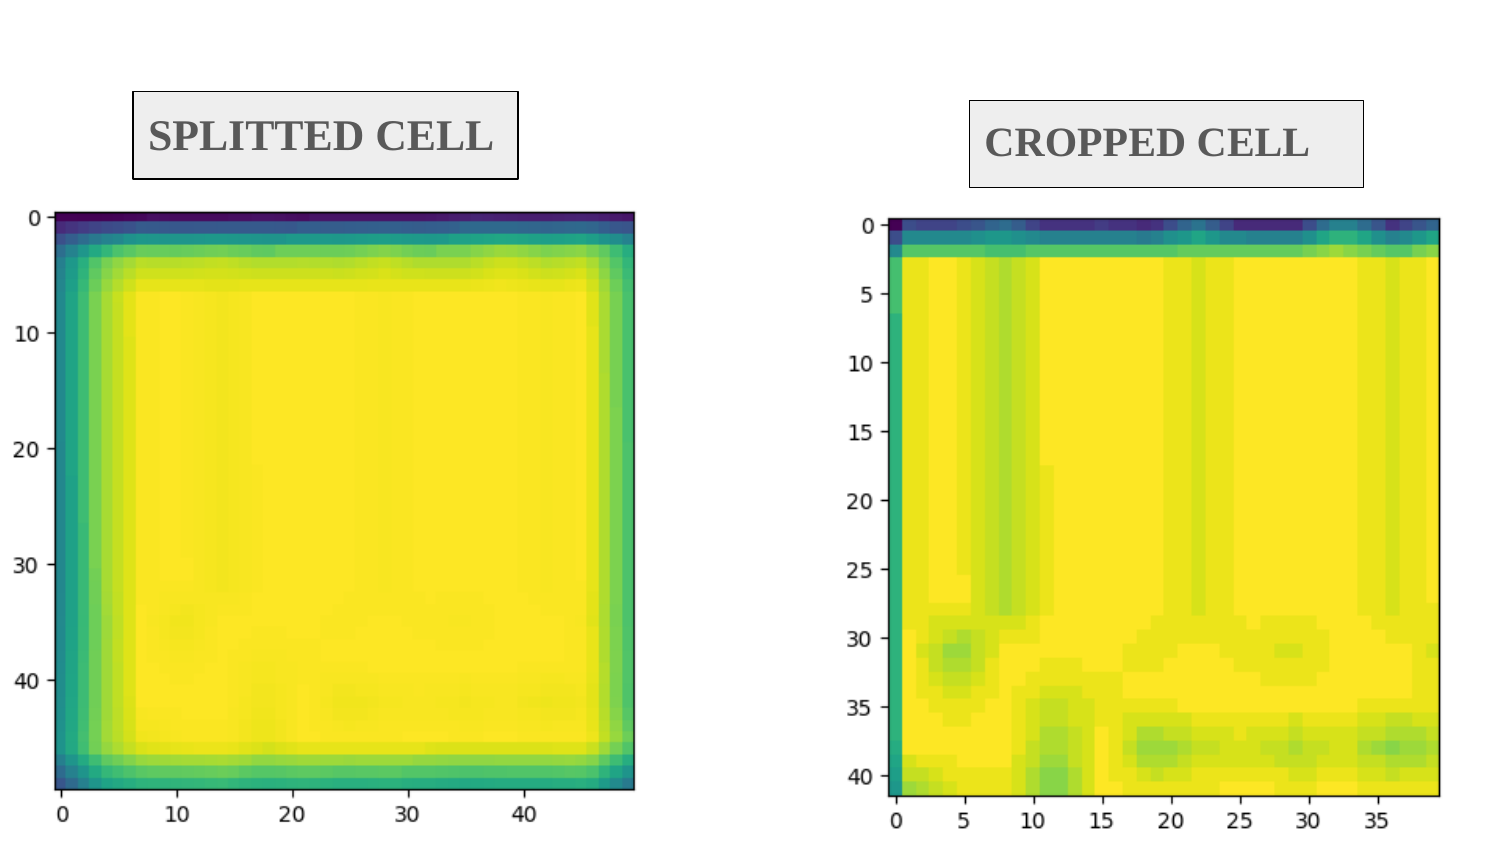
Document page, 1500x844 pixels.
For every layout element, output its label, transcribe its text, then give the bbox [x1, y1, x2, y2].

picture [0, 198, 668, 844]
picture [832, 198, 1500, 838]
text_box SPLITTED CELL [133, 91, 519, 179]
text_box CROPPED CELL [969, 100, 1364, 188]
